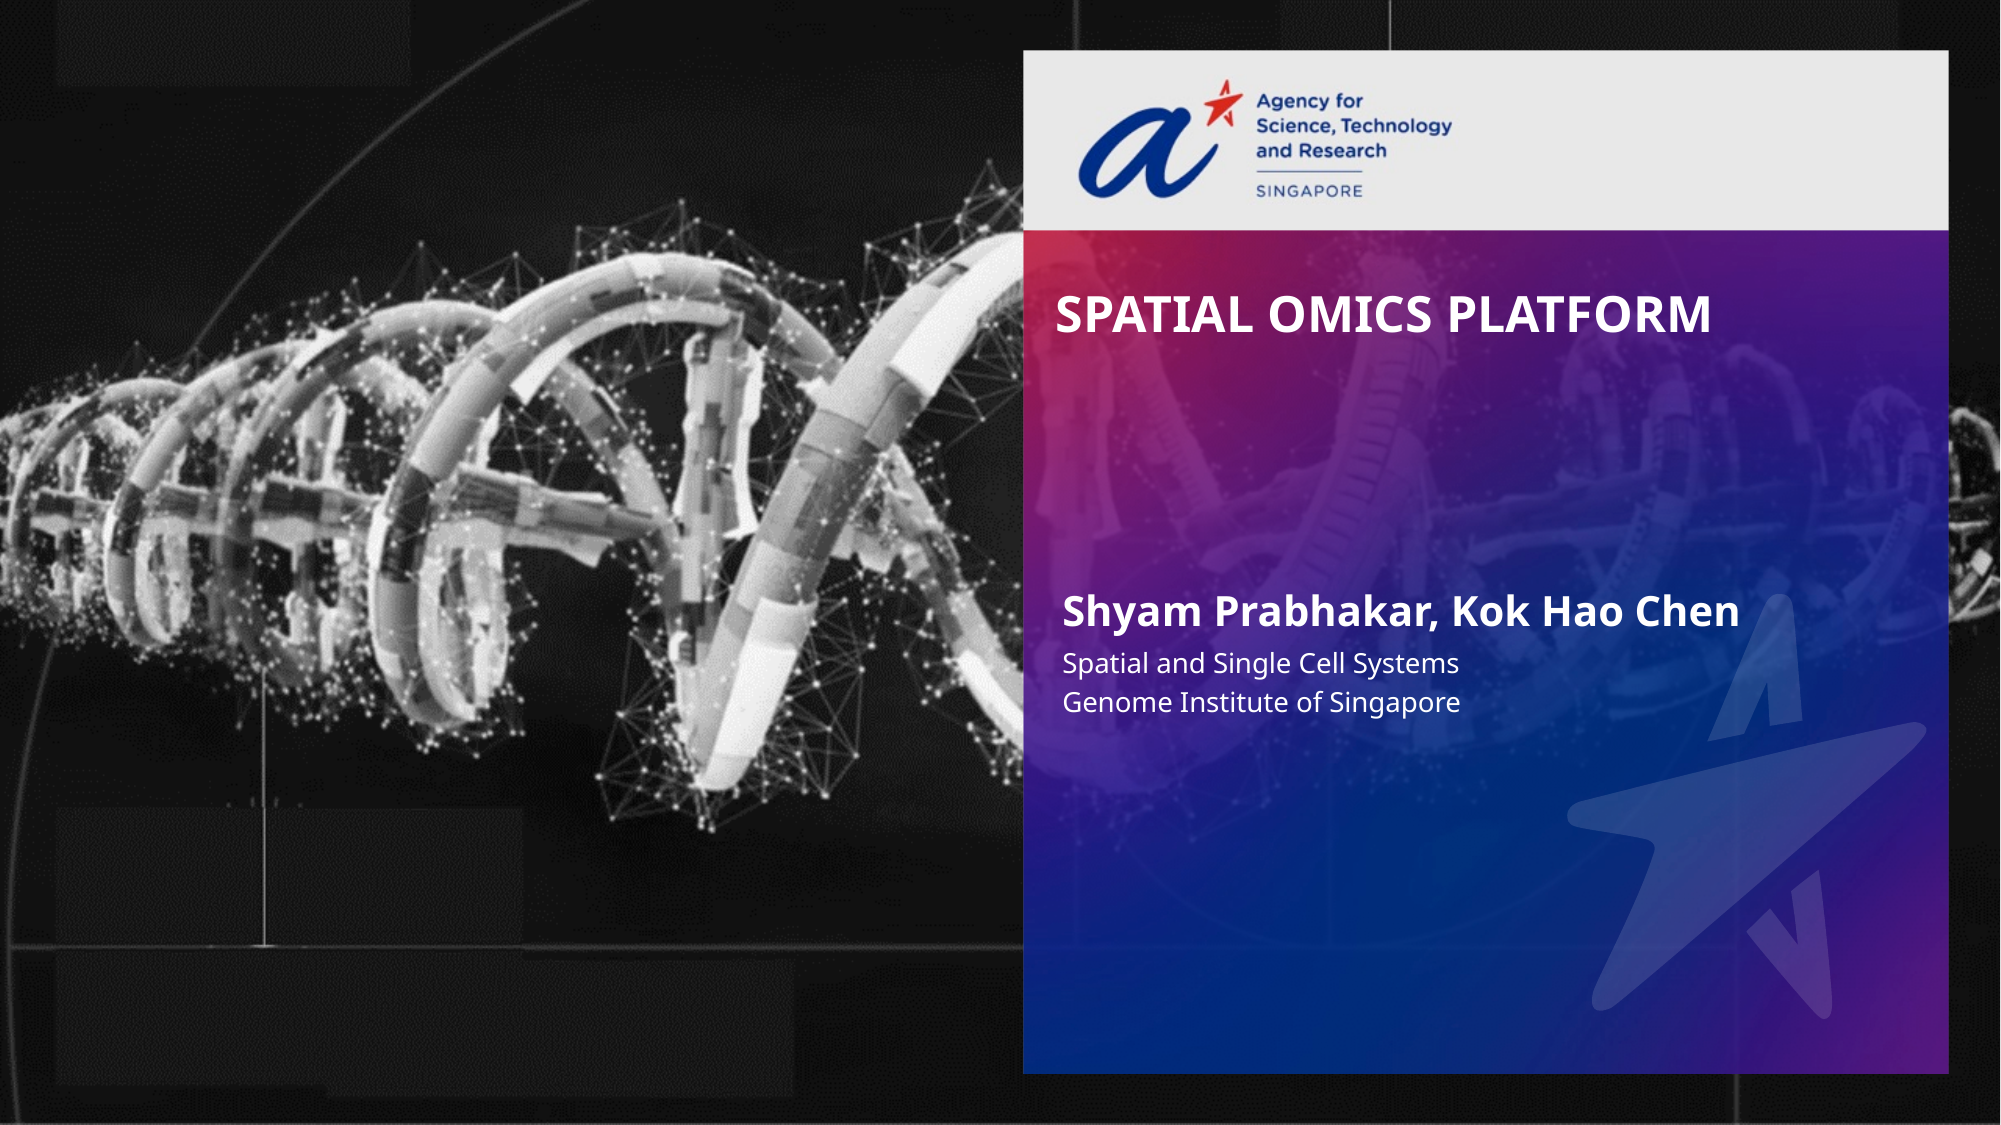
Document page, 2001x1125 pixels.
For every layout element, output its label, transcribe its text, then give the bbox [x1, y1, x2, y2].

title Spatial Omics Platform [1040, 281, 1934, 651]
list Spatial and Single Cell Systems Genome Institute of Singapore [1047, 638, 1709, 726]
list Shyam Prabhakar, Kok Hao Chen [1047, 577, 1800, 625]
picture [0, 0, 2001, 1125]
